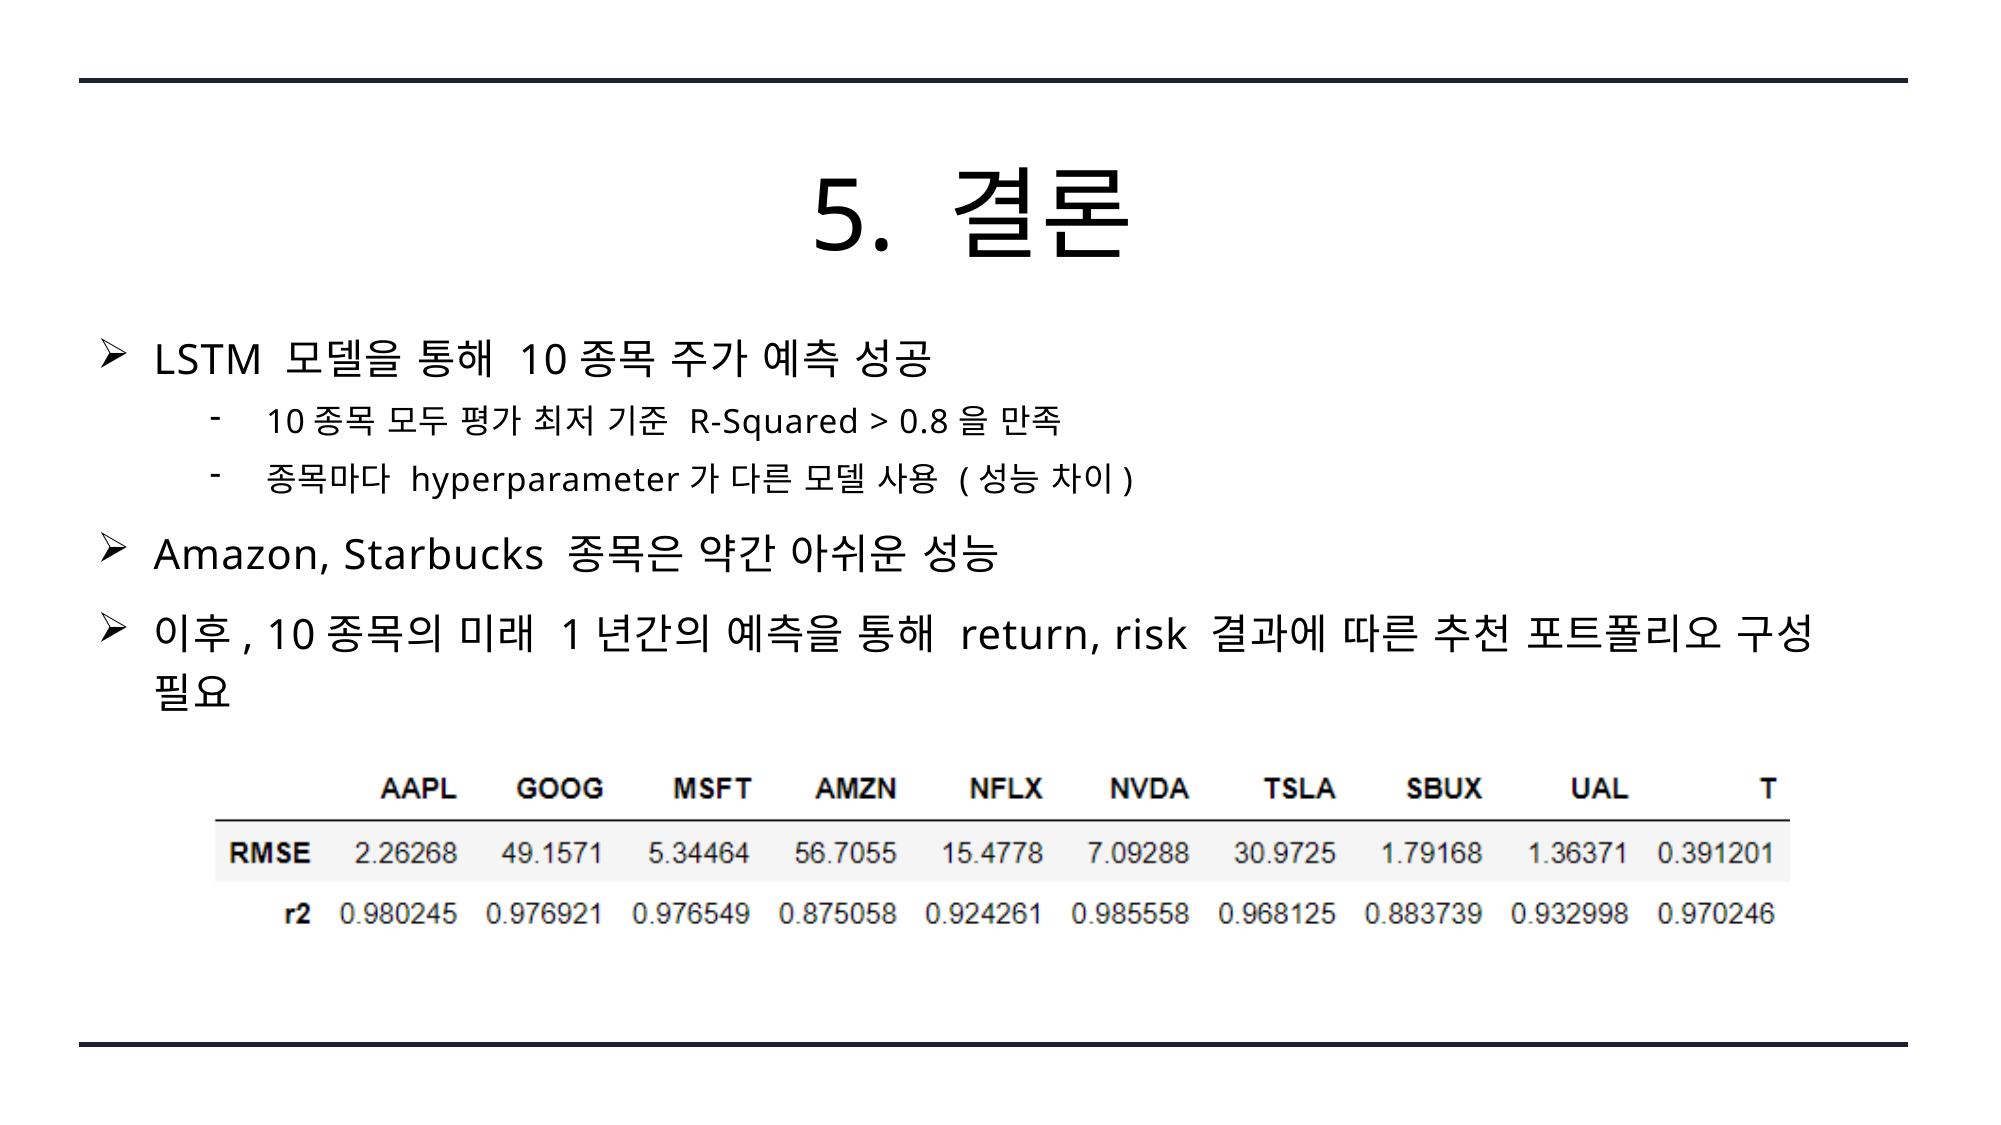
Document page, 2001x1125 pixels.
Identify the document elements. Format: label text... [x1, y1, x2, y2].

picture [210, 763, 1790, 943]
list LSTM 모델을 통해 10종목 주가 예측 성공 10종목 모두 평가 최저 기준 R-Squared > 0.8을 만족 종목마다 hyperparameter가 다른 모델 사용 (성능 차이) Amazon, Starbucks 종목은 약간 아쉬운 성능 이후, 10종목의 미래 1년간의 예측을 통해 return, risk 결과에 따른 추천 포트폴리오 구성 필요 [79, 306, 1846, 674]
title 5. 결론 [79, 135, 1865, 261]
